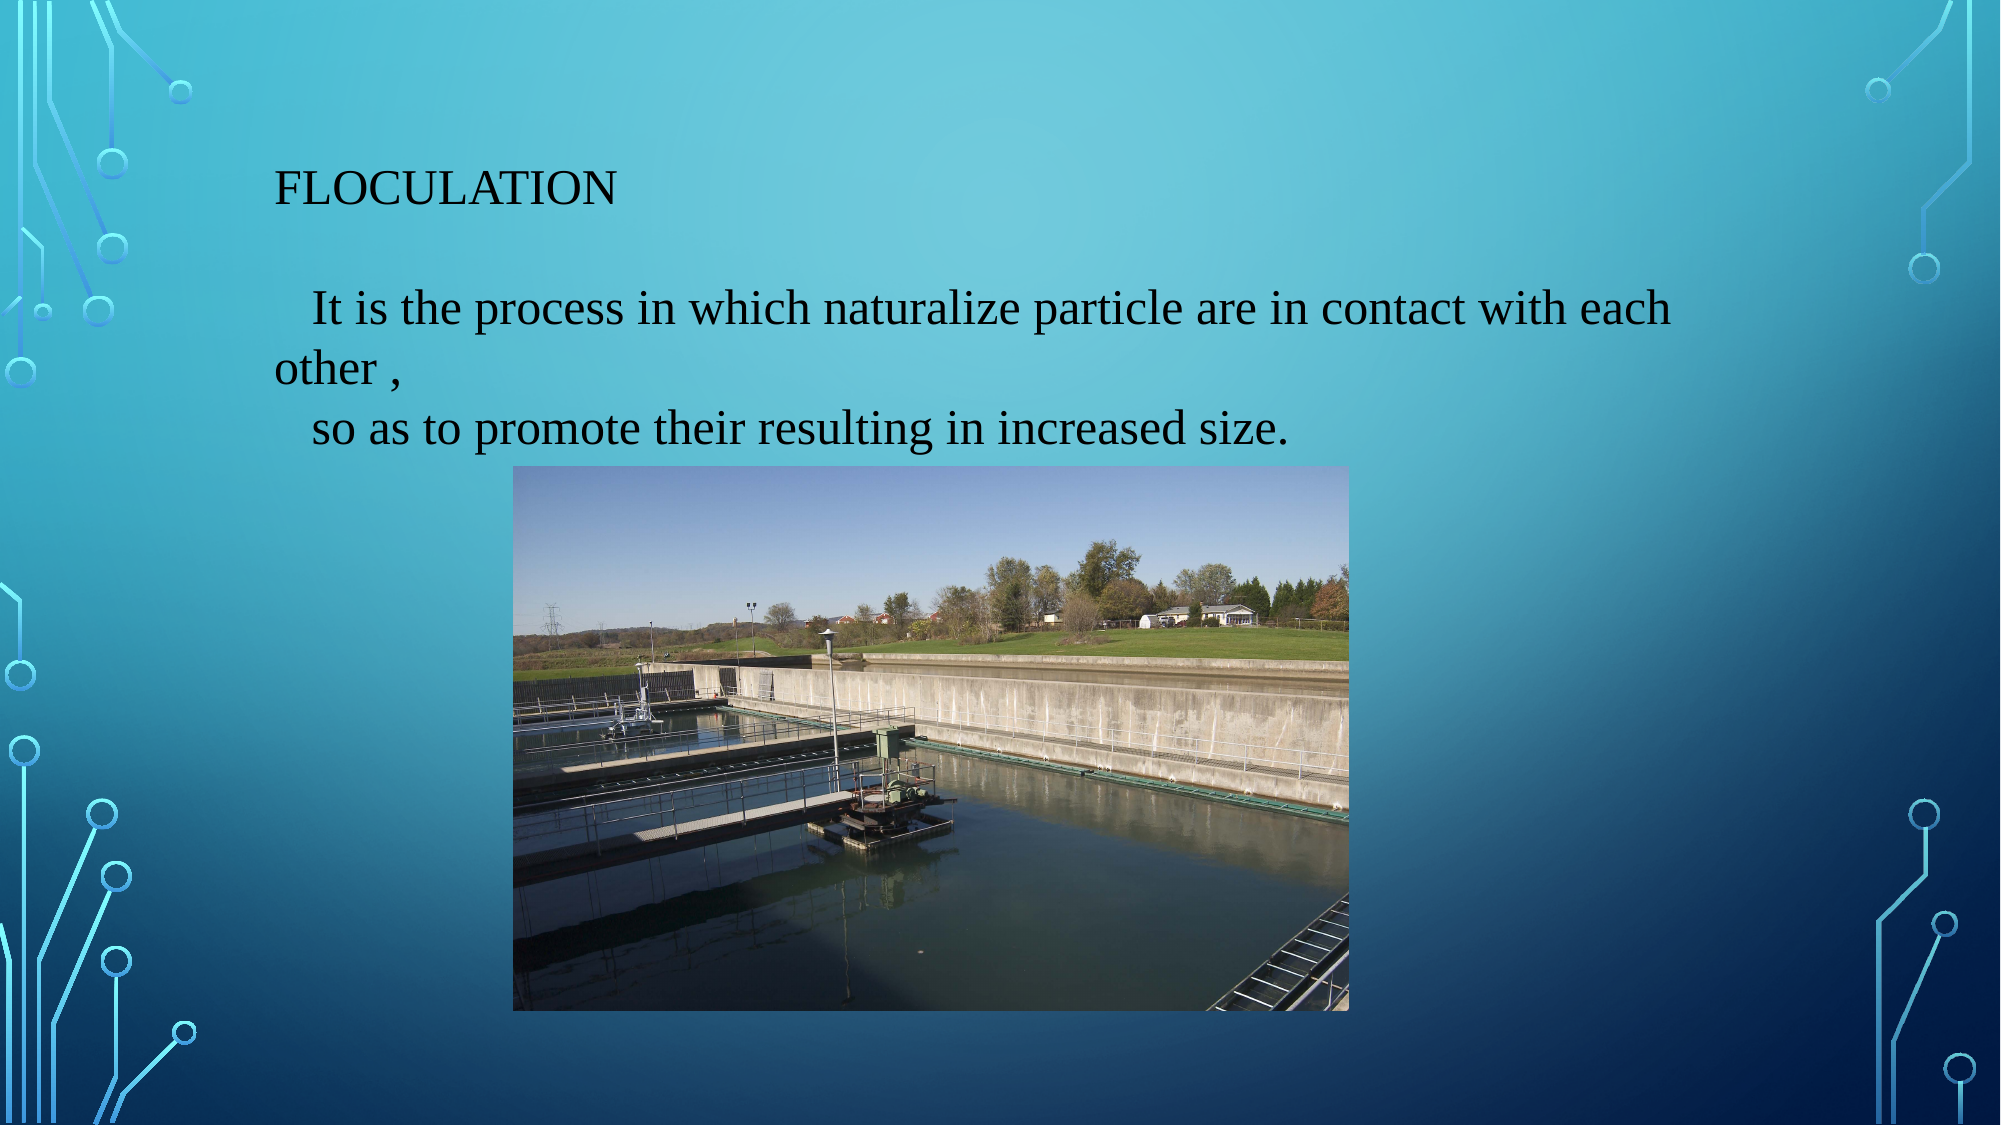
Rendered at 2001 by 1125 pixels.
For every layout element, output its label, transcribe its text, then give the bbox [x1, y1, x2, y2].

picture [512, 466, 1349, 1012]
text_box FLOCULATION It is the process in which naturalize particle are in contact with each other , so as to promote their resulting in increased size. [259, 146, 1826, 462]
